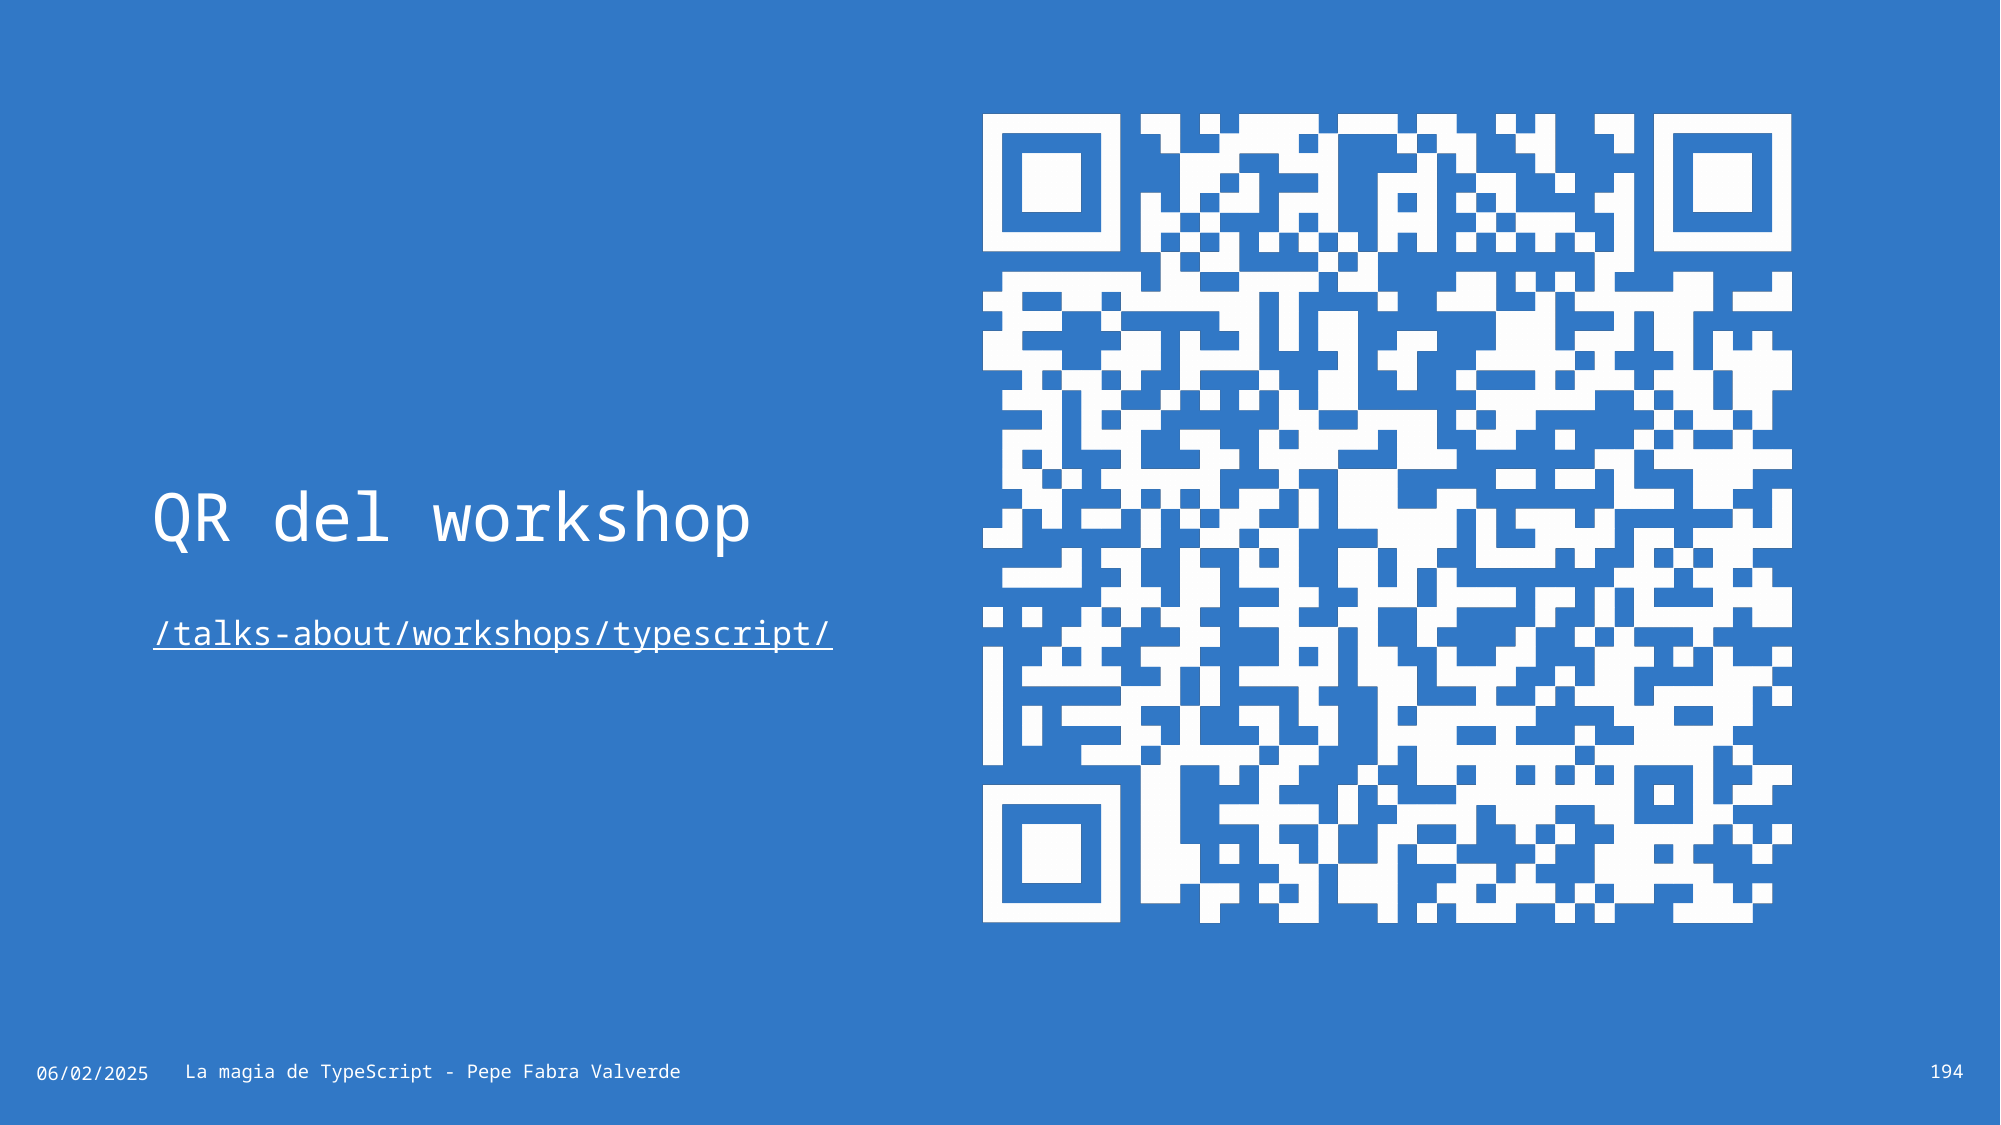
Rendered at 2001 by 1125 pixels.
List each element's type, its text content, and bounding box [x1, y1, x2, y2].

slide_number 194 [1528, 1042, 1979, 1103]
list /talks-about/workshops/typescript/ [137, 600, 851, 963]
title QR del workshop [137, 75, 851, 563]
footer La magia de TypeScript - Pepe Fabra Valverde [170, 1042, 846, 1103]
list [943, 74, 1831, 962]
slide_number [21, 1042, 165, 1103]
